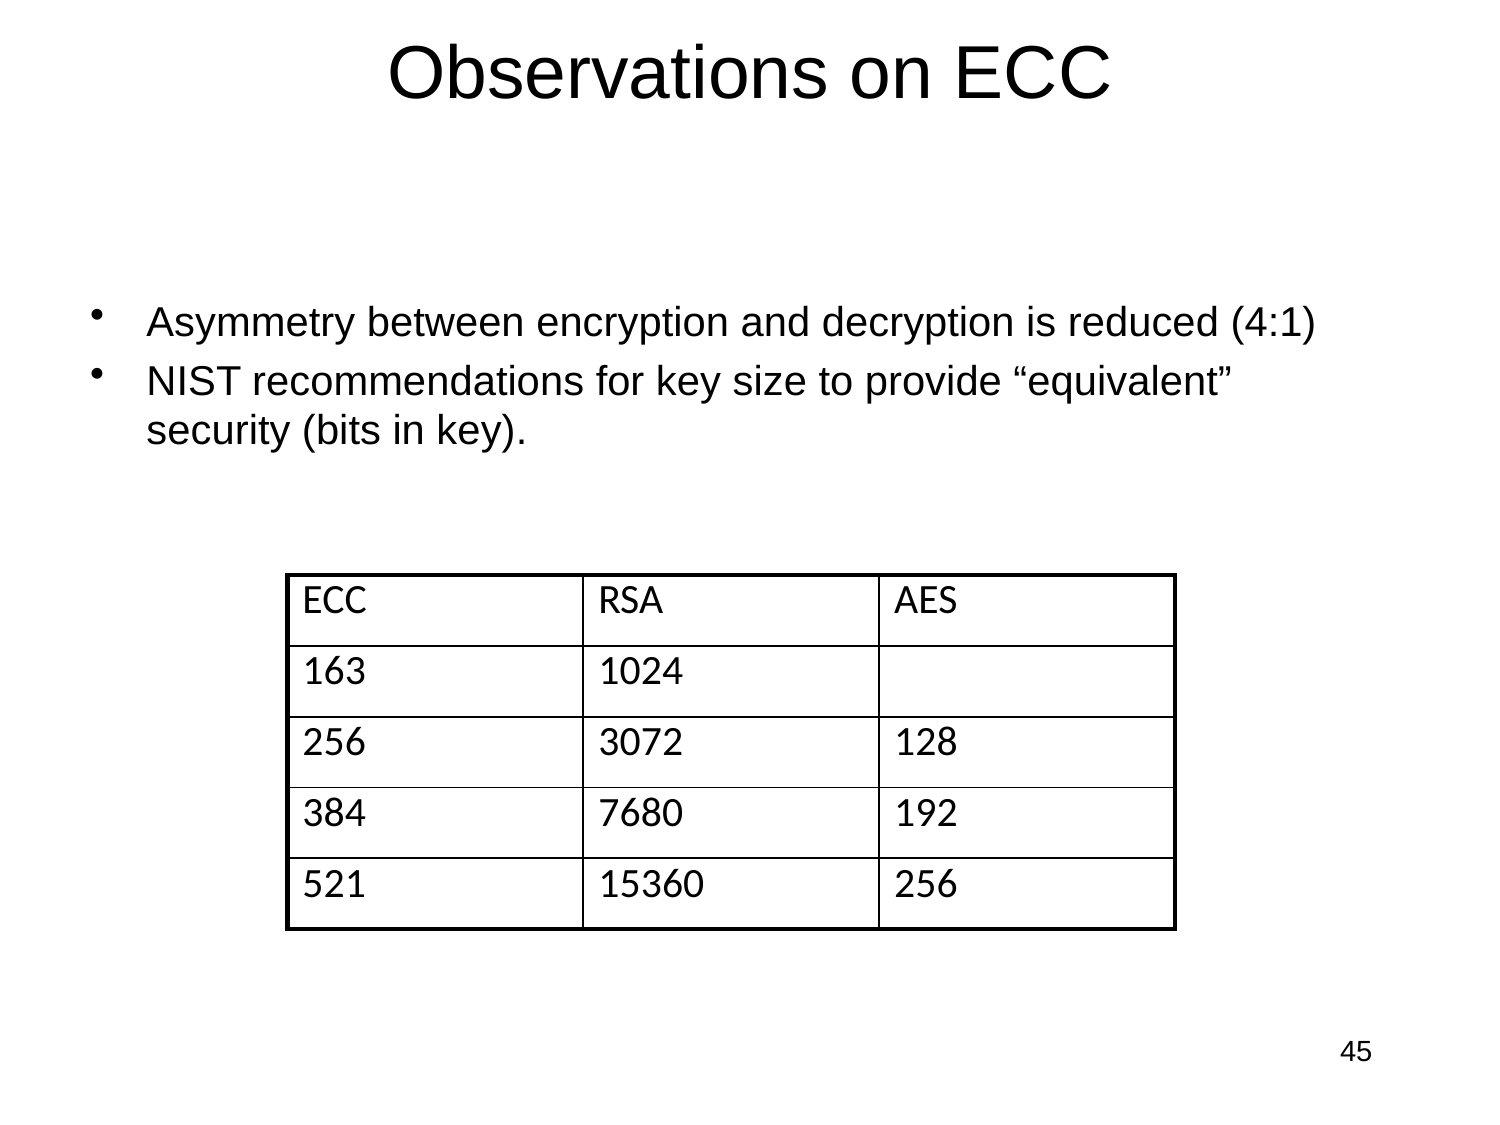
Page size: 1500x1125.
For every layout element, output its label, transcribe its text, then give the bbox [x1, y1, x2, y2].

table_cell 384 [290, 788, 582, 857]
slide_number 45 [1074, 1024, 1388, 1101]
title Observations on ECC [112, 0, 1388, 138]
table_cell 1024 [584, 647, 878, 716]
table_header AES [880, 577, 1173, 645]
table_cell 15360 [584, 859, 878, 927]
table_cell 521 [290, 859, 582, 927]
table_header ECC [290, 577, 582, 645]
table_cell 256 [290, 718, 582, 787]
table_cell 163 [290, 647, 582, 716]
table_cell 3072 [584, 718, 878, 787]
table_cell 256 [880, 859, 1173, 927]
list Asymmetry between encryption and decryption is reduced (4:1) NIST recommendations for key size to provide “equivalent” security (bits in key). [74, 287, 1388, 538]
table_header RSA [584, 577, 878, 645]
table_cell 192 [880, 788, 1173, 857]
table_cell 128 [880, 718, 1173, 787]
table_cell [880, 647, 1173, 716]
table_cell 7680 [584, 788, 878, 857]
